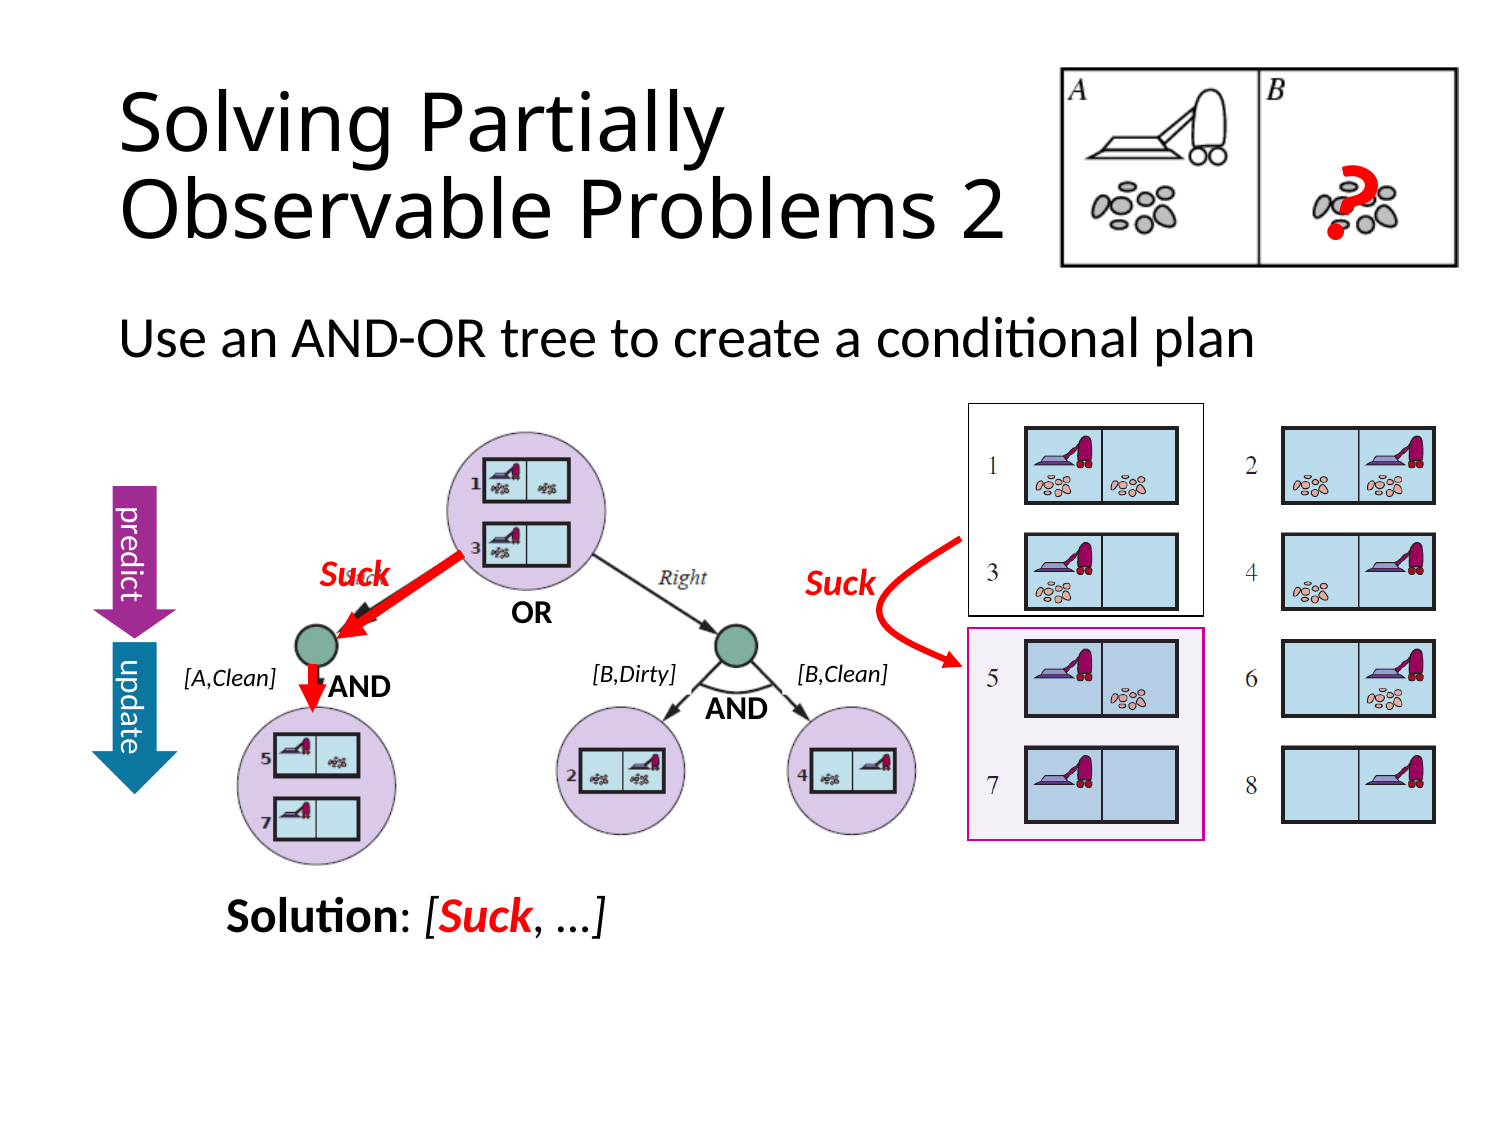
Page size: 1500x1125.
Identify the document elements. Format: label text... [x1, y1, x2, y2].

title Solving Partially Observable Problems 2 [103, 59, 1025, 278]
text_box Solution: [Suck, …] [211, 875, 622, 1010]
list Use an AND-OR tree to create a conditional plan [103, 299, 1397, 403]
list Use an AND-OR tree to create a conditional plan [103, 875, 1397, 1014]
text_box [1058, 66, 1459, 272]
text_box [87, 403, 1458, 875]
